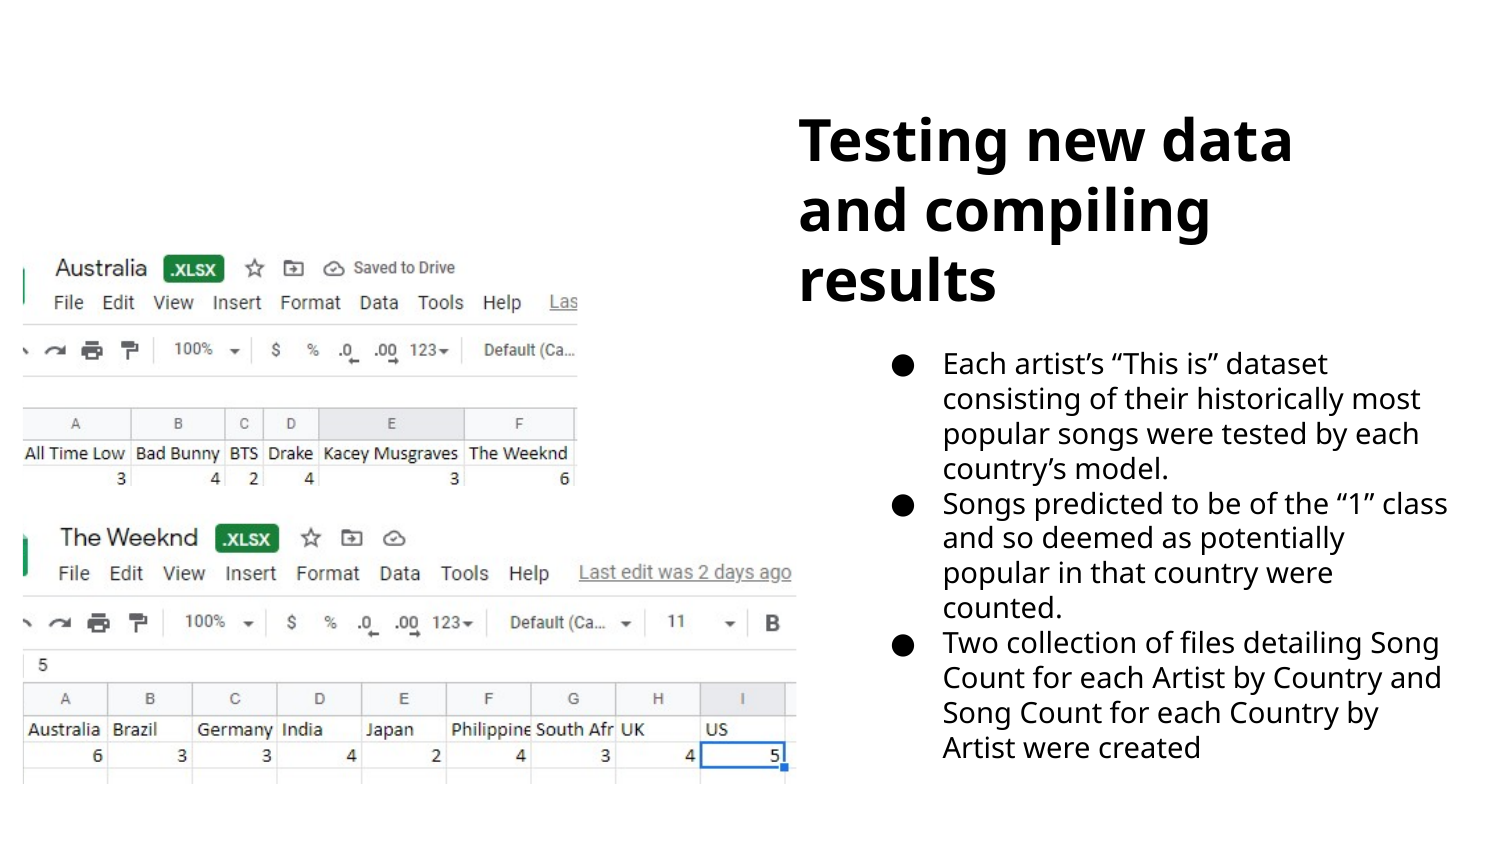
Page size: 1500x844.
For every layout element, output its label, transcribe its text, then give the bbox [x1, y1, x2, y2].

text_box Each artist’s “This is” dataset consisting of their historically most popular songs were tested by each country’s model. Songs predicted to be of the “1” class and so deemed as potentially popular in that country were counted. Two collection of files detailing Song Count for each Artist by Country and Song Count for each Country by Artist were created [852, 330, 1469, 844]
picture [22, 514, 797, 784]
title Testing new data and compiling results [783, 87, 1401, 248]
picture [22, 247, 578, 486]
